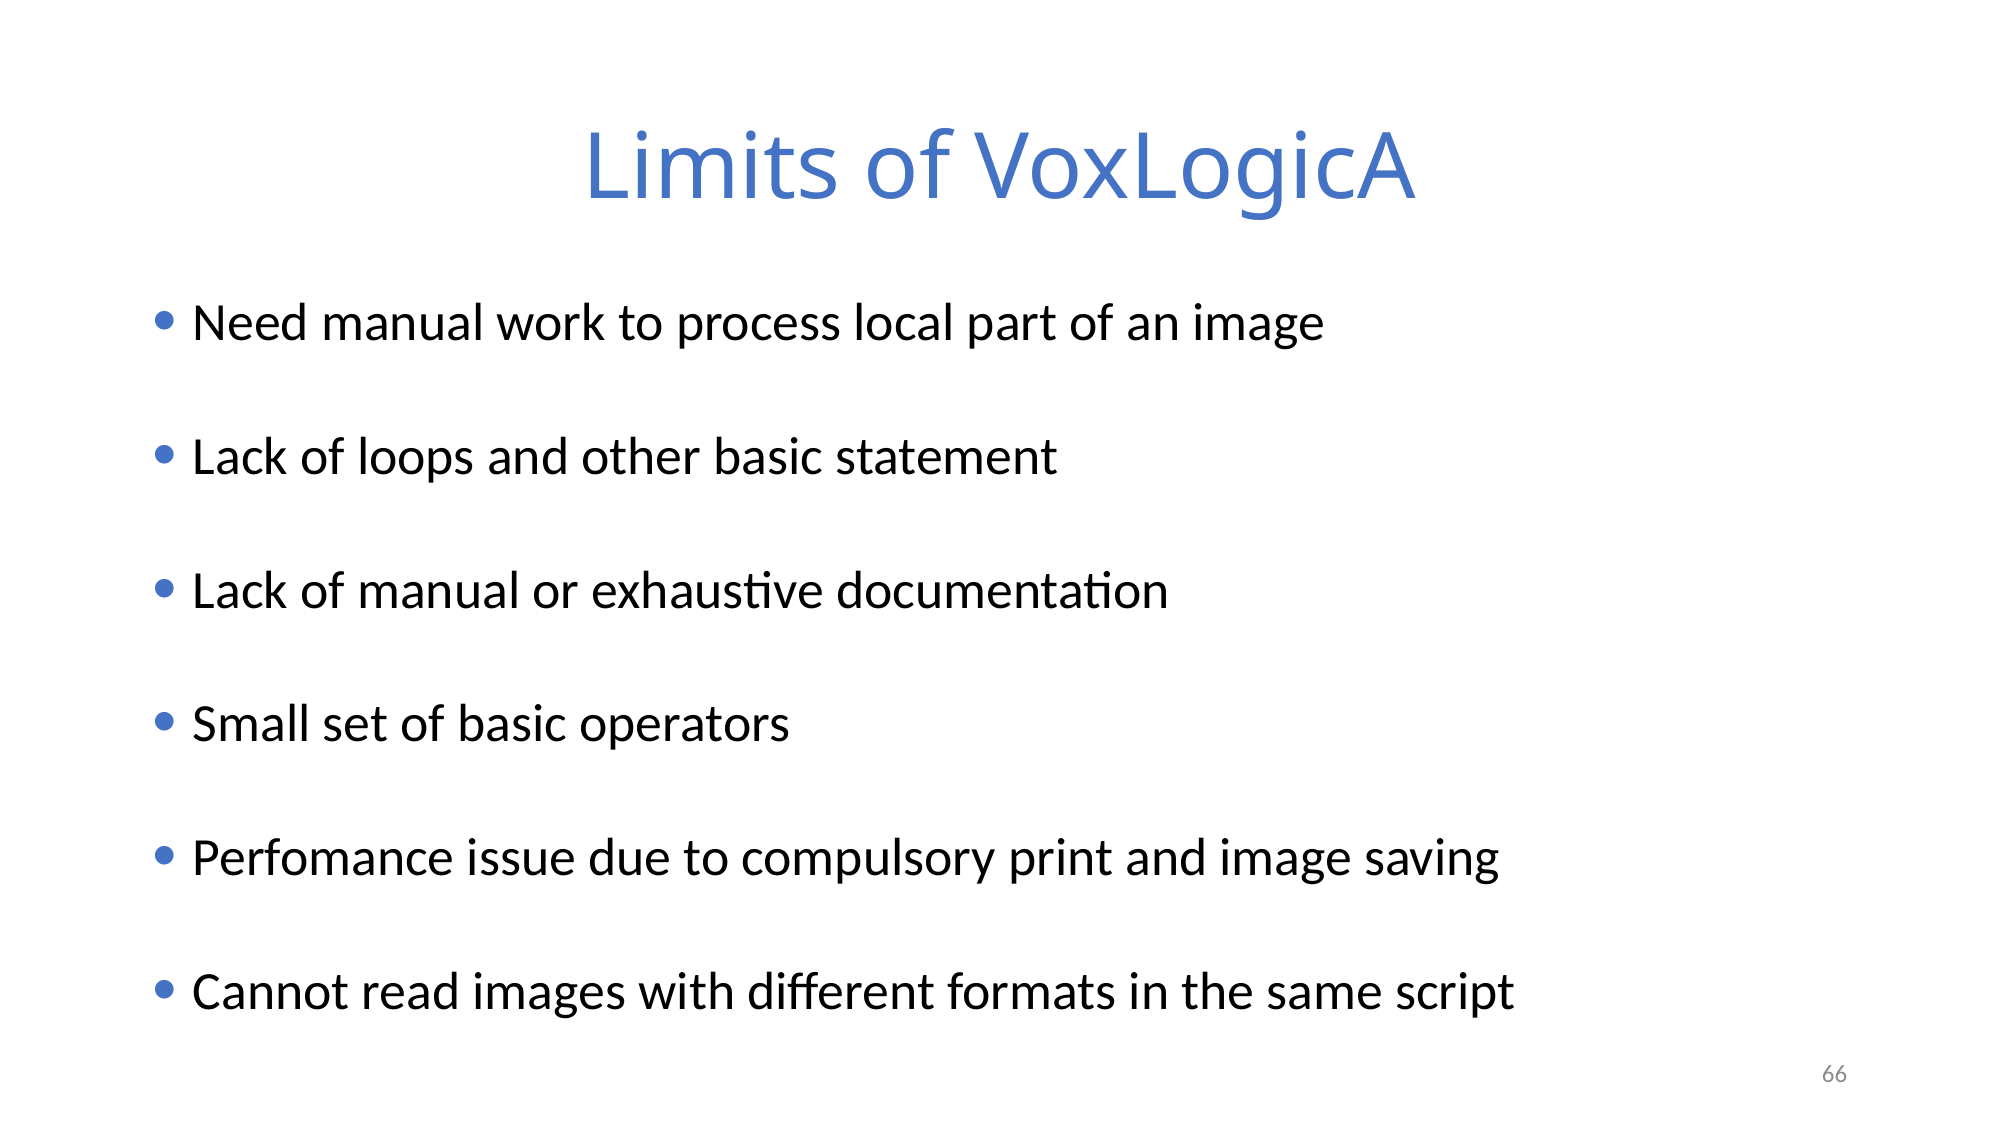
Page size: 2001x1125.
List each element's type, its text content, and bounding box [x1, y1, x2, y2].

slide_number 66 [1412, 1043, 1863, 1103]
list Need manual work to process local part of an image Lack of loops and other basic statement Lack of manual or exhaustive documentation Small set of basic operators Perfomance issue due to compulsory print and image saving Cannot read images with different formats in the same script [137, 286, 1877, 1043]
title Limits of VoxLogicA [137, 59, 1863, 278]
